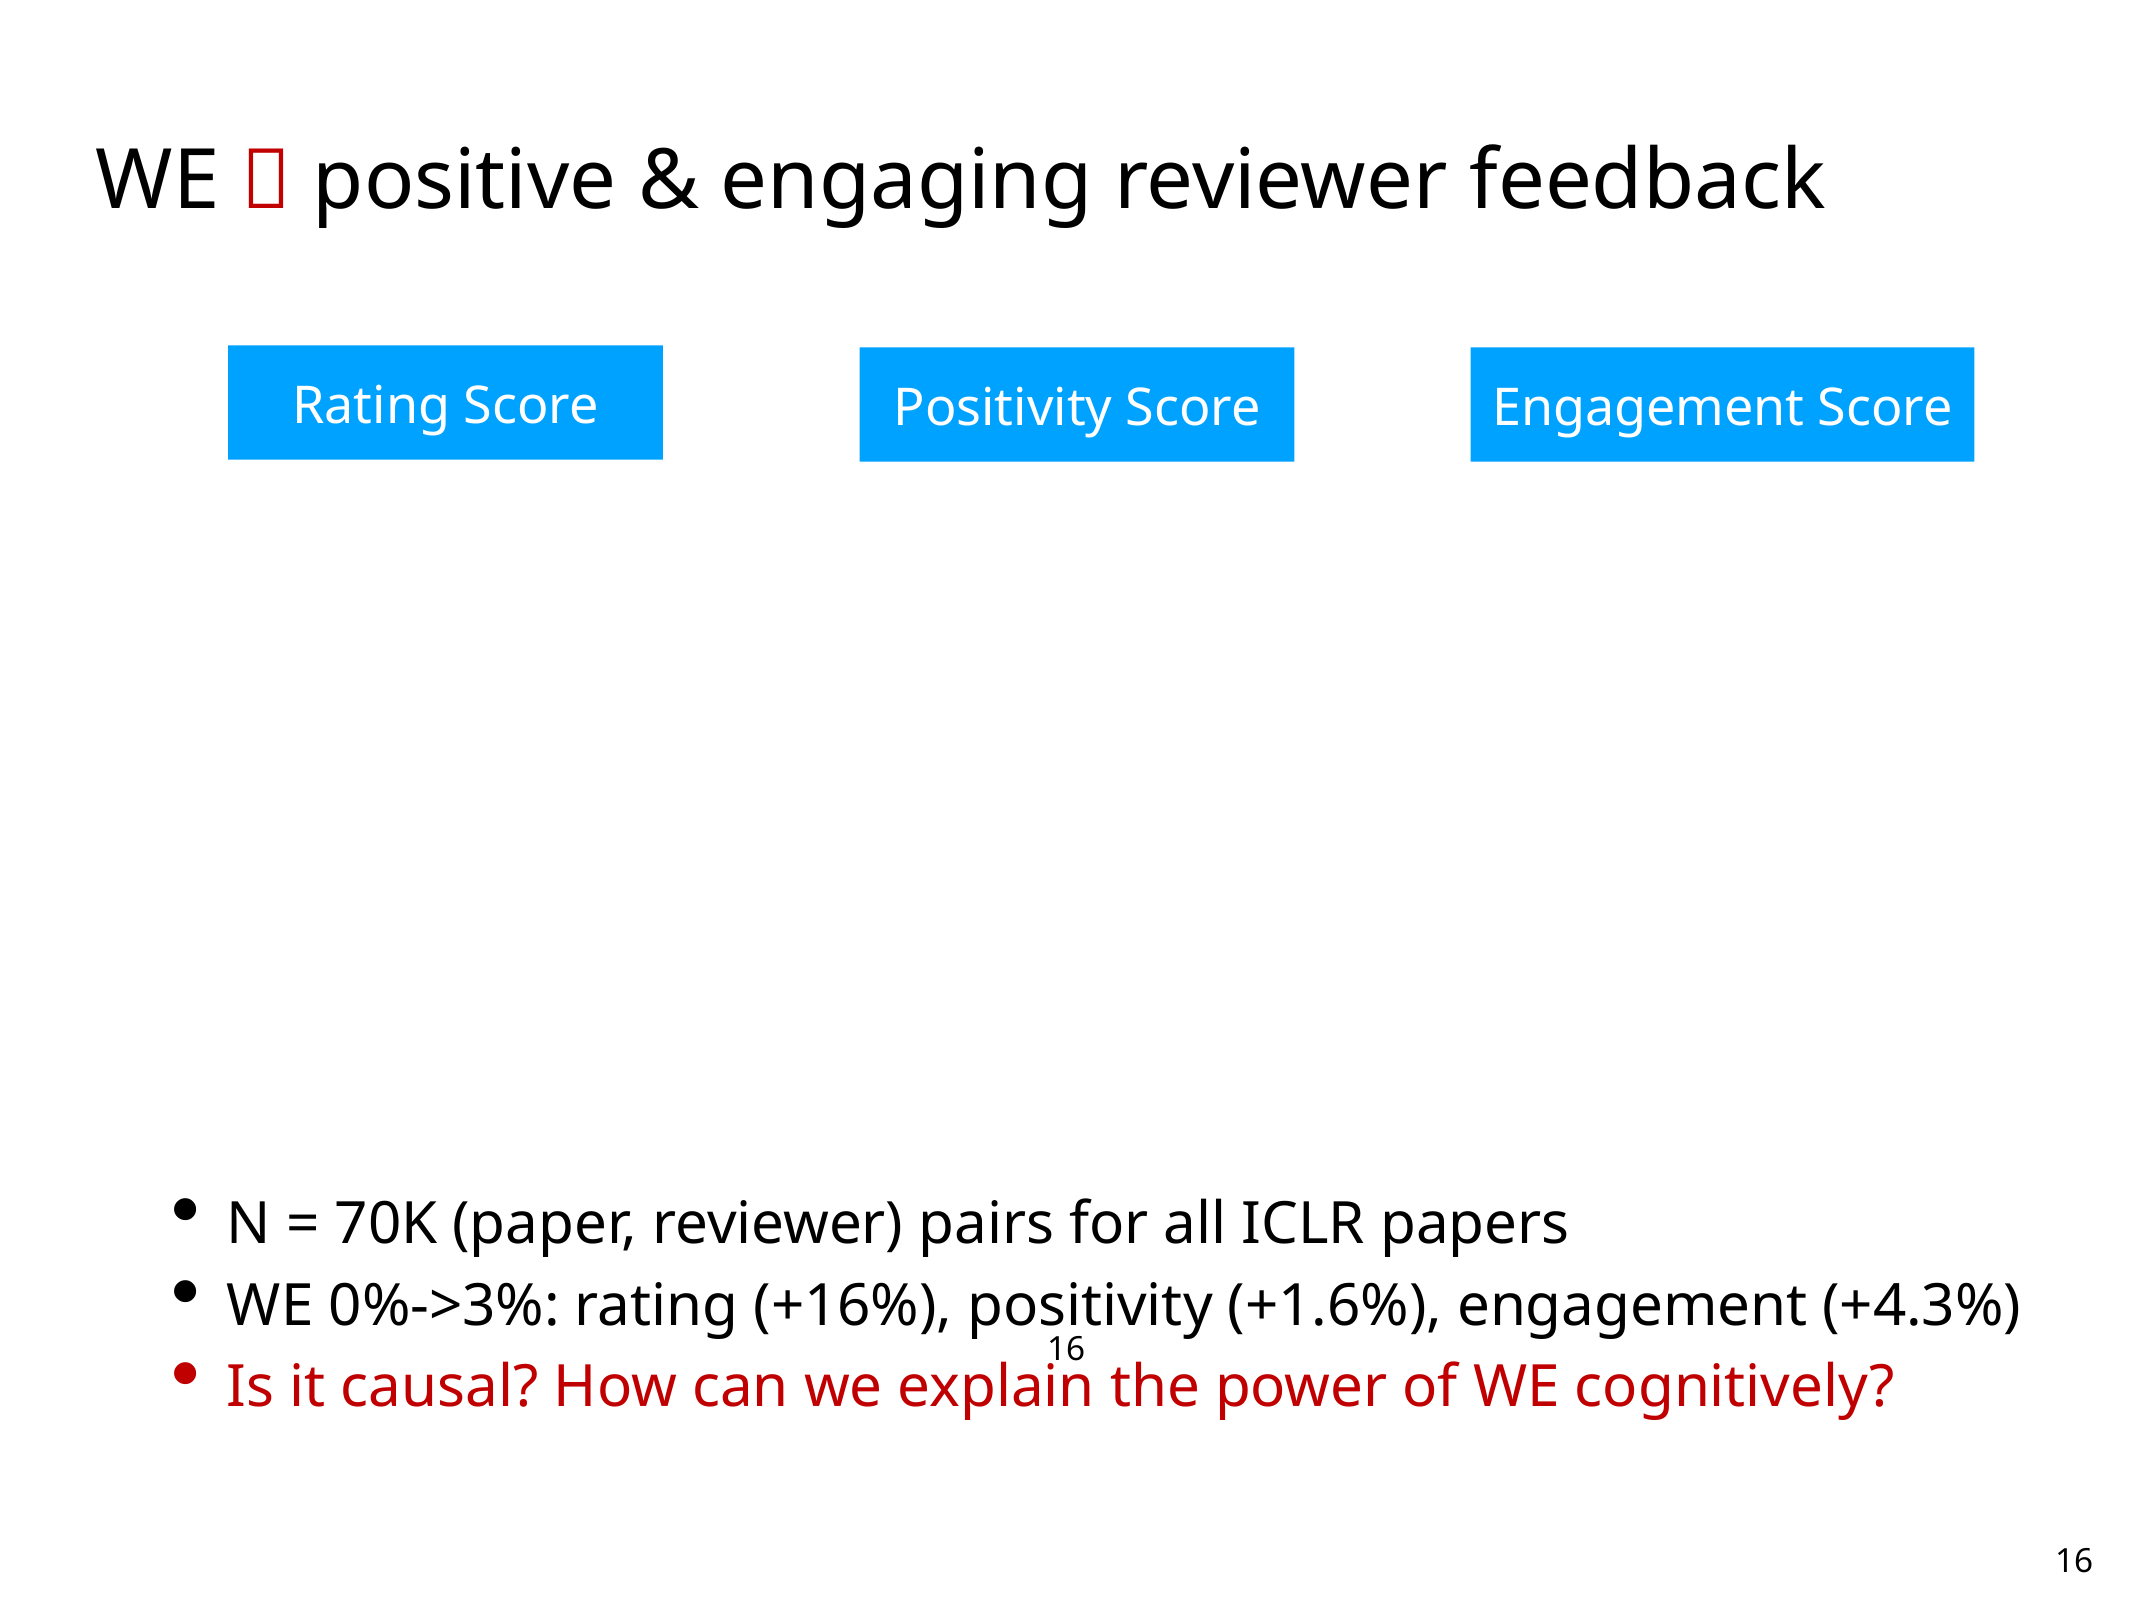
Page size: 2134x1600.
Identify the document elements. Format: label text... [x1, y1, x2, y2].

text_box WE  positive & engaging reviewer feedback [87, 116, 2087, 234]
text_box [83, 345, 1976, 1117]
text_box N = 70K (paper, reviewer) pairs for all ICLR papers WE 0%->3%: rating (+16%), positivity (+1.6%), engagement (+4.3%) Is it causal? How can we explain the power of WE cognitively? [167, 1168, 2087, 1423]
slide_number 16 [1042, 1331, 1091, 1378]
text_box 16 [1984, 1531, 2134, 1593]
